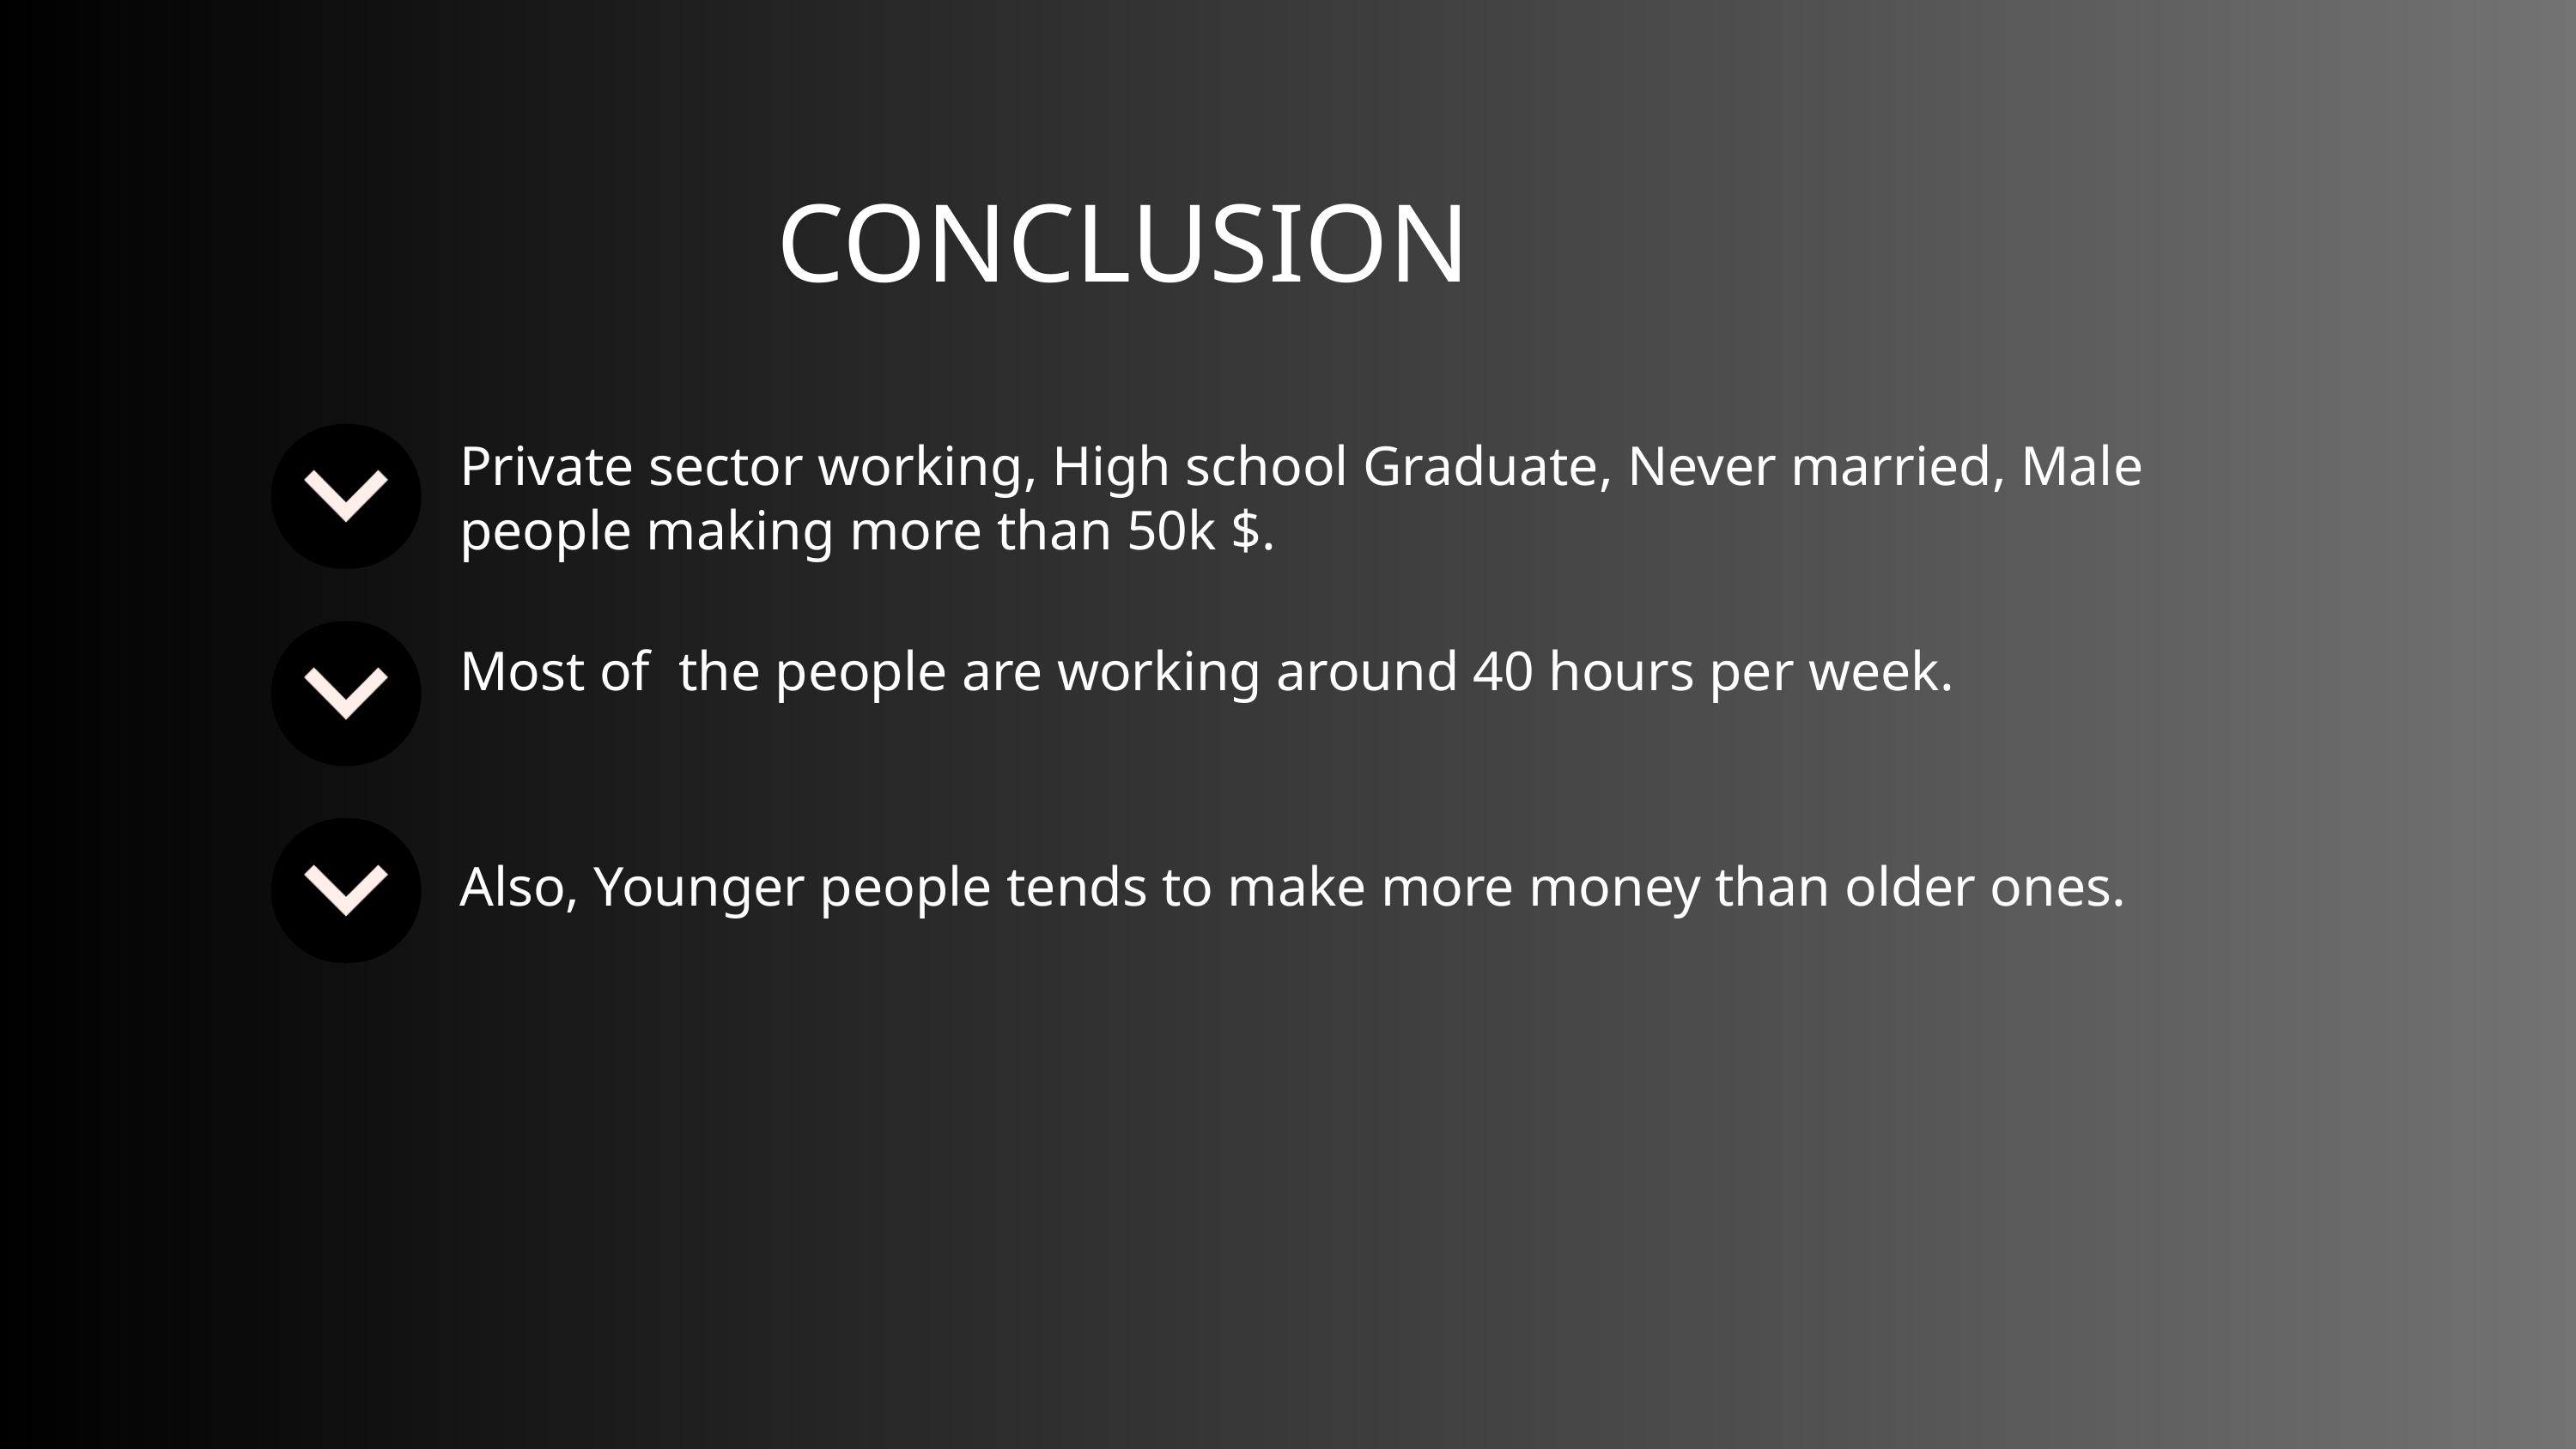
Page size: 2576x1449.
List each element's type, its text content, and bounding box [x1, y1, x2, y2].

text_box Most of the people are working around 40 hours per week. [459, 637, 2220, 702]
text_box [270, 621, 422, 767]
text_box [270, 817, 422, 963]
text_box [270, 423, 422, 569]
text_box Private sector working, High school Graduate, Never married, Male people making more than 50k $. [459, 432, 2220, 561]
text_box Also, Younger people tends to make more money than older ones. [459, 852, 2220, 917]
text_box CONCLUSION [776, 249, 1631, 304]
